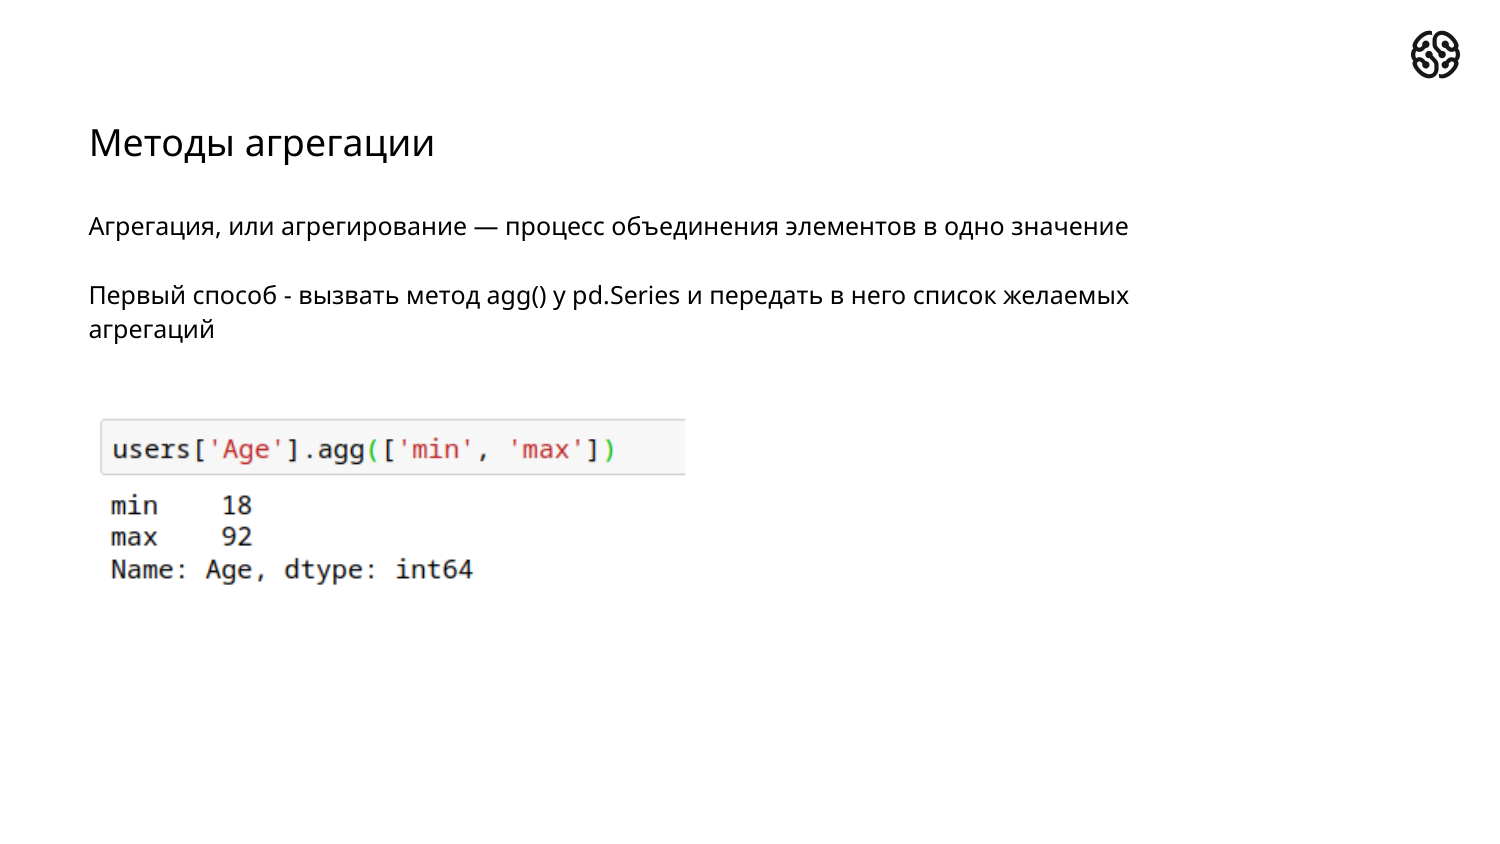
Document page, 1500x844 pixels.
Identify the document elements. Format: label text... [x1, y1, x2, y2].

text_box Агрегация, или агрегирование — процесс объединения элементов в одно значение Первый способ - вызвать метод agg() у pd.Series и передать в него список желаемых агрегаций [88, 204, 1245, 344]
text_box Методы агрегации [88, 118, 721, 193]
picture [88, 413, 686, 595]
picture [1411, 30, 1460, 79]
